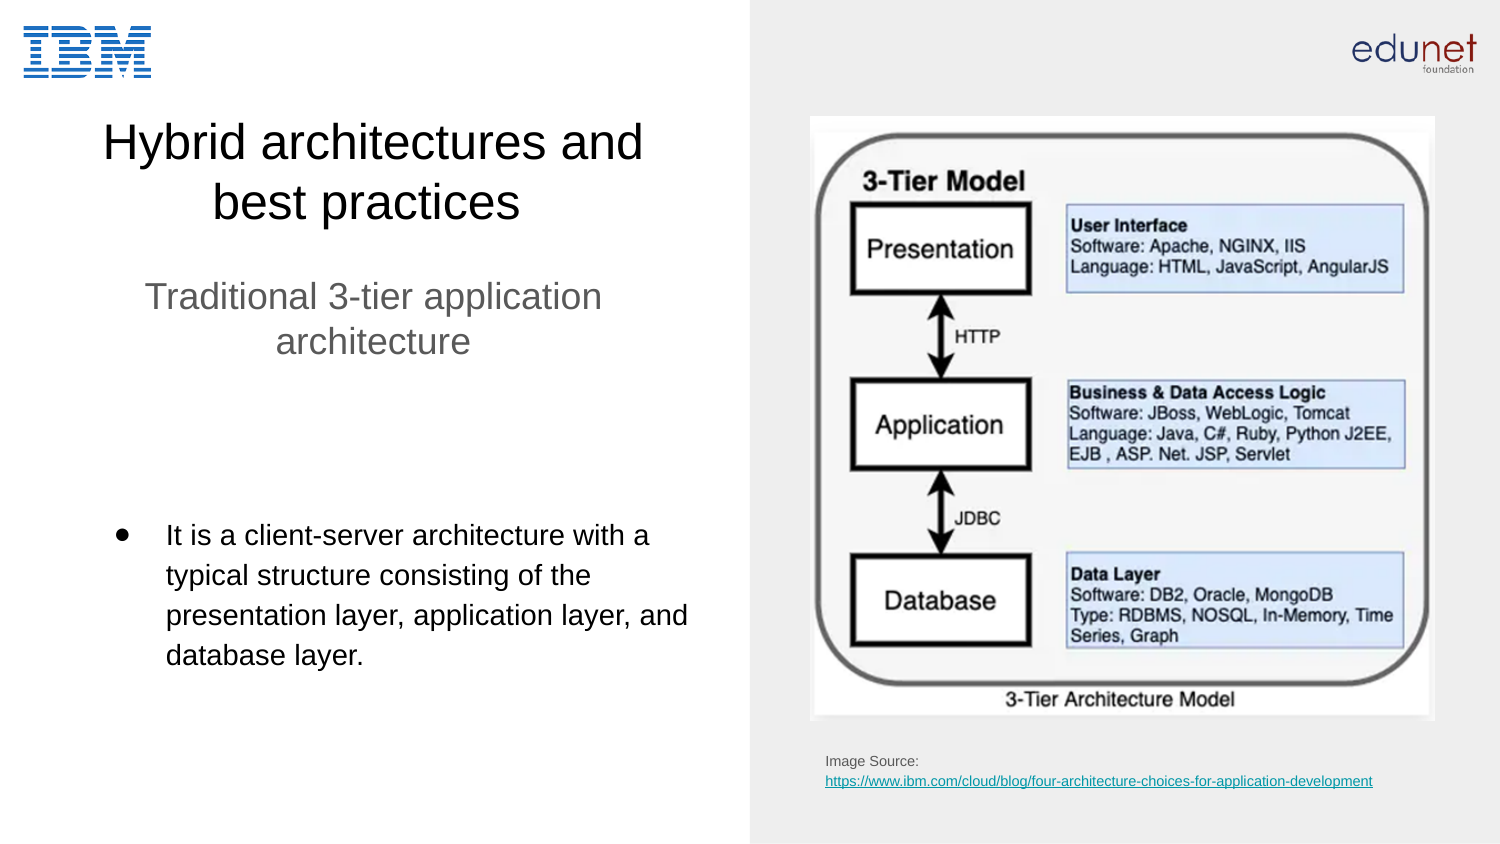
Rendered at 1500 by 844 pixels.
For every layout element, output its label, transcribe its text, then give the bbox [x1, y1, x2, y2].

list Image Source: https://www.ibm.com/cloud/blog/four-architecture-choices-for-application-development [810, 734, 1457, 783]
list It is a client-server architecture with a typical structure consisting of the presentation layer, application layer, and database layer. [75, 399, 706, 783]
subtitle Traditional 3-tier application architecture [41, 222, 706, 412]
picture [810, 116, 1436, 721]
title Hybrid architectures and best practices [41, 117, 706, 222]
picture [23, 26, 151, 78]
picture [1350, 26, 1480, 78]
